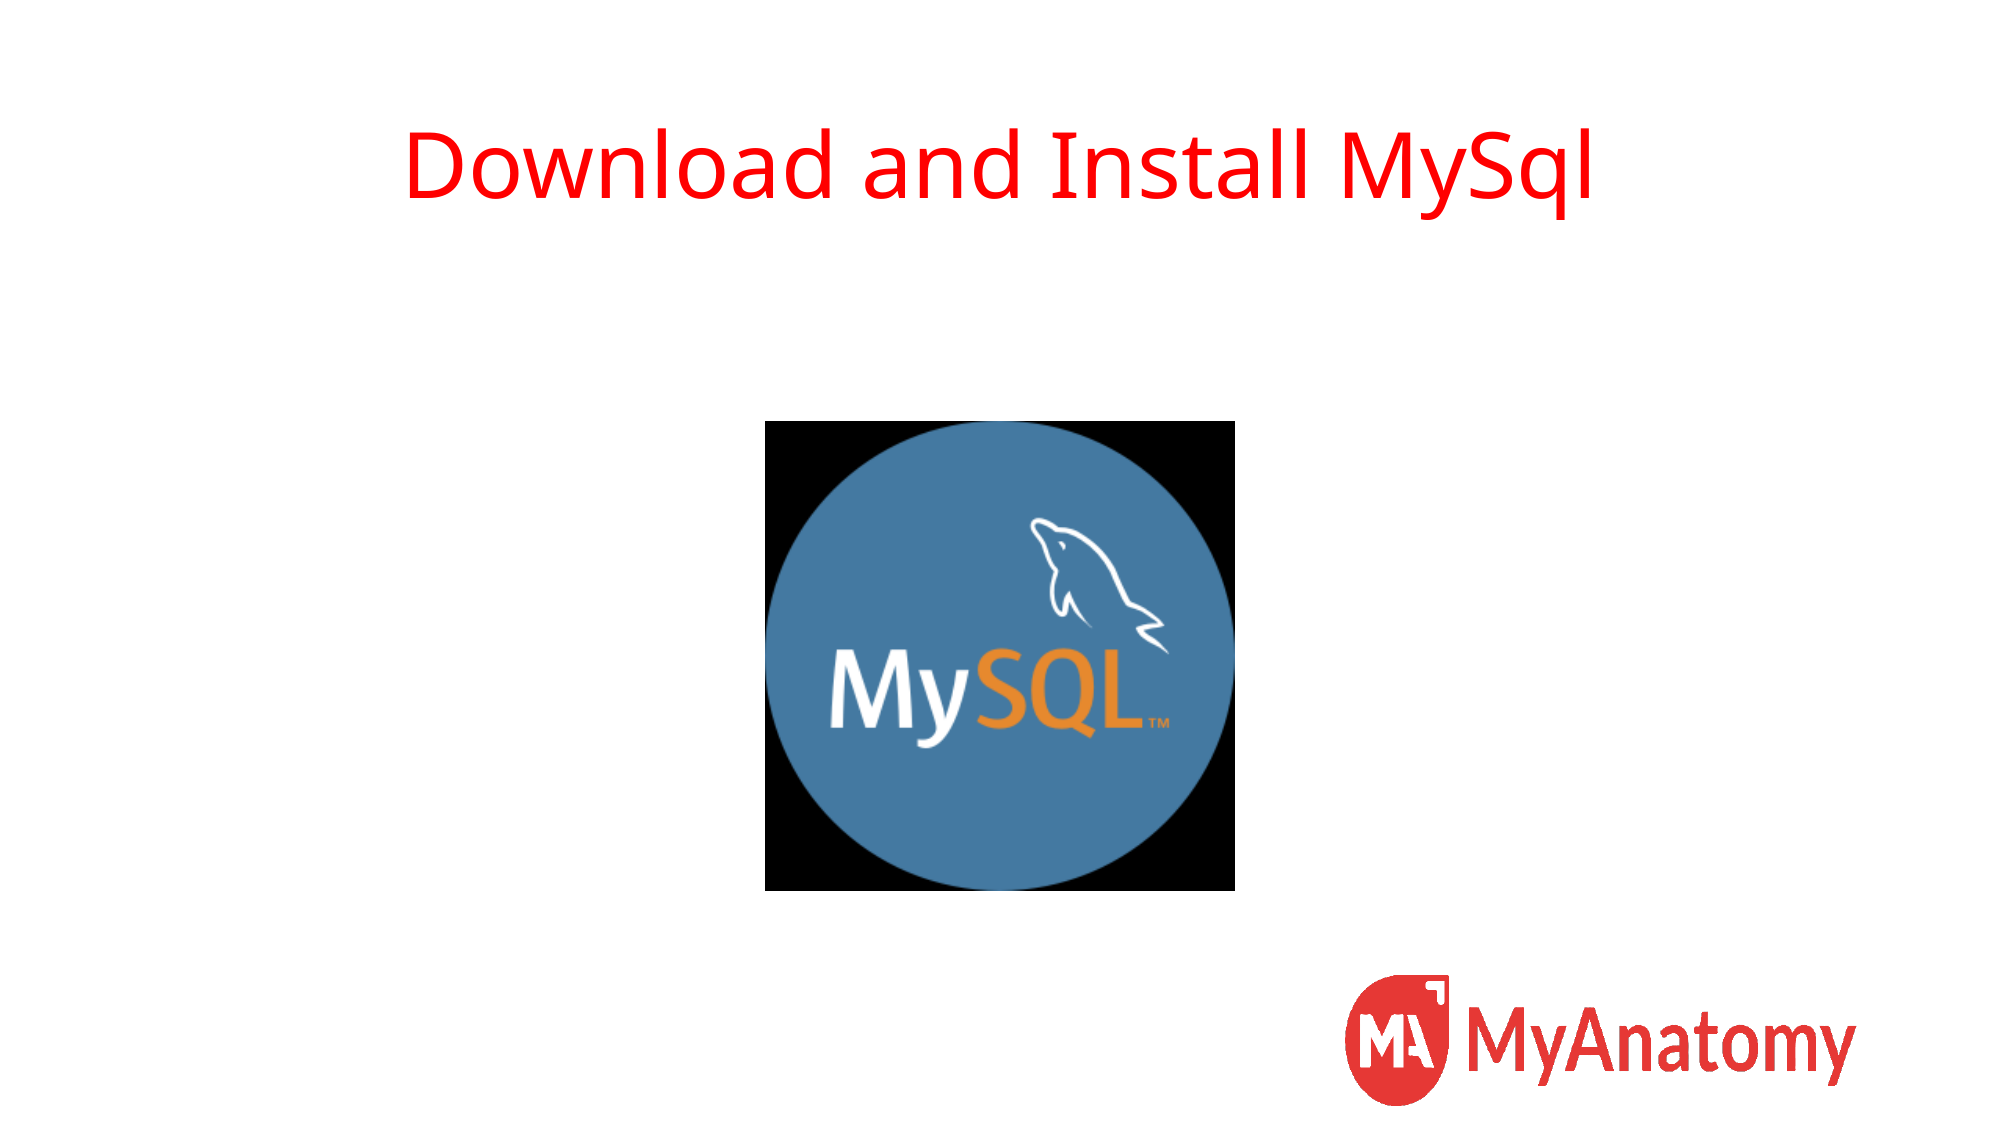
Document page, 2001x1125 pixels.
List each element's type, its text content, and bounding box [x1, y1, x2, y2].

title Download and Install MySql [137, 59, 1863, 278]
picture [1337, 932, 1863, 1125]
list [765, 421, 1235, 891]
